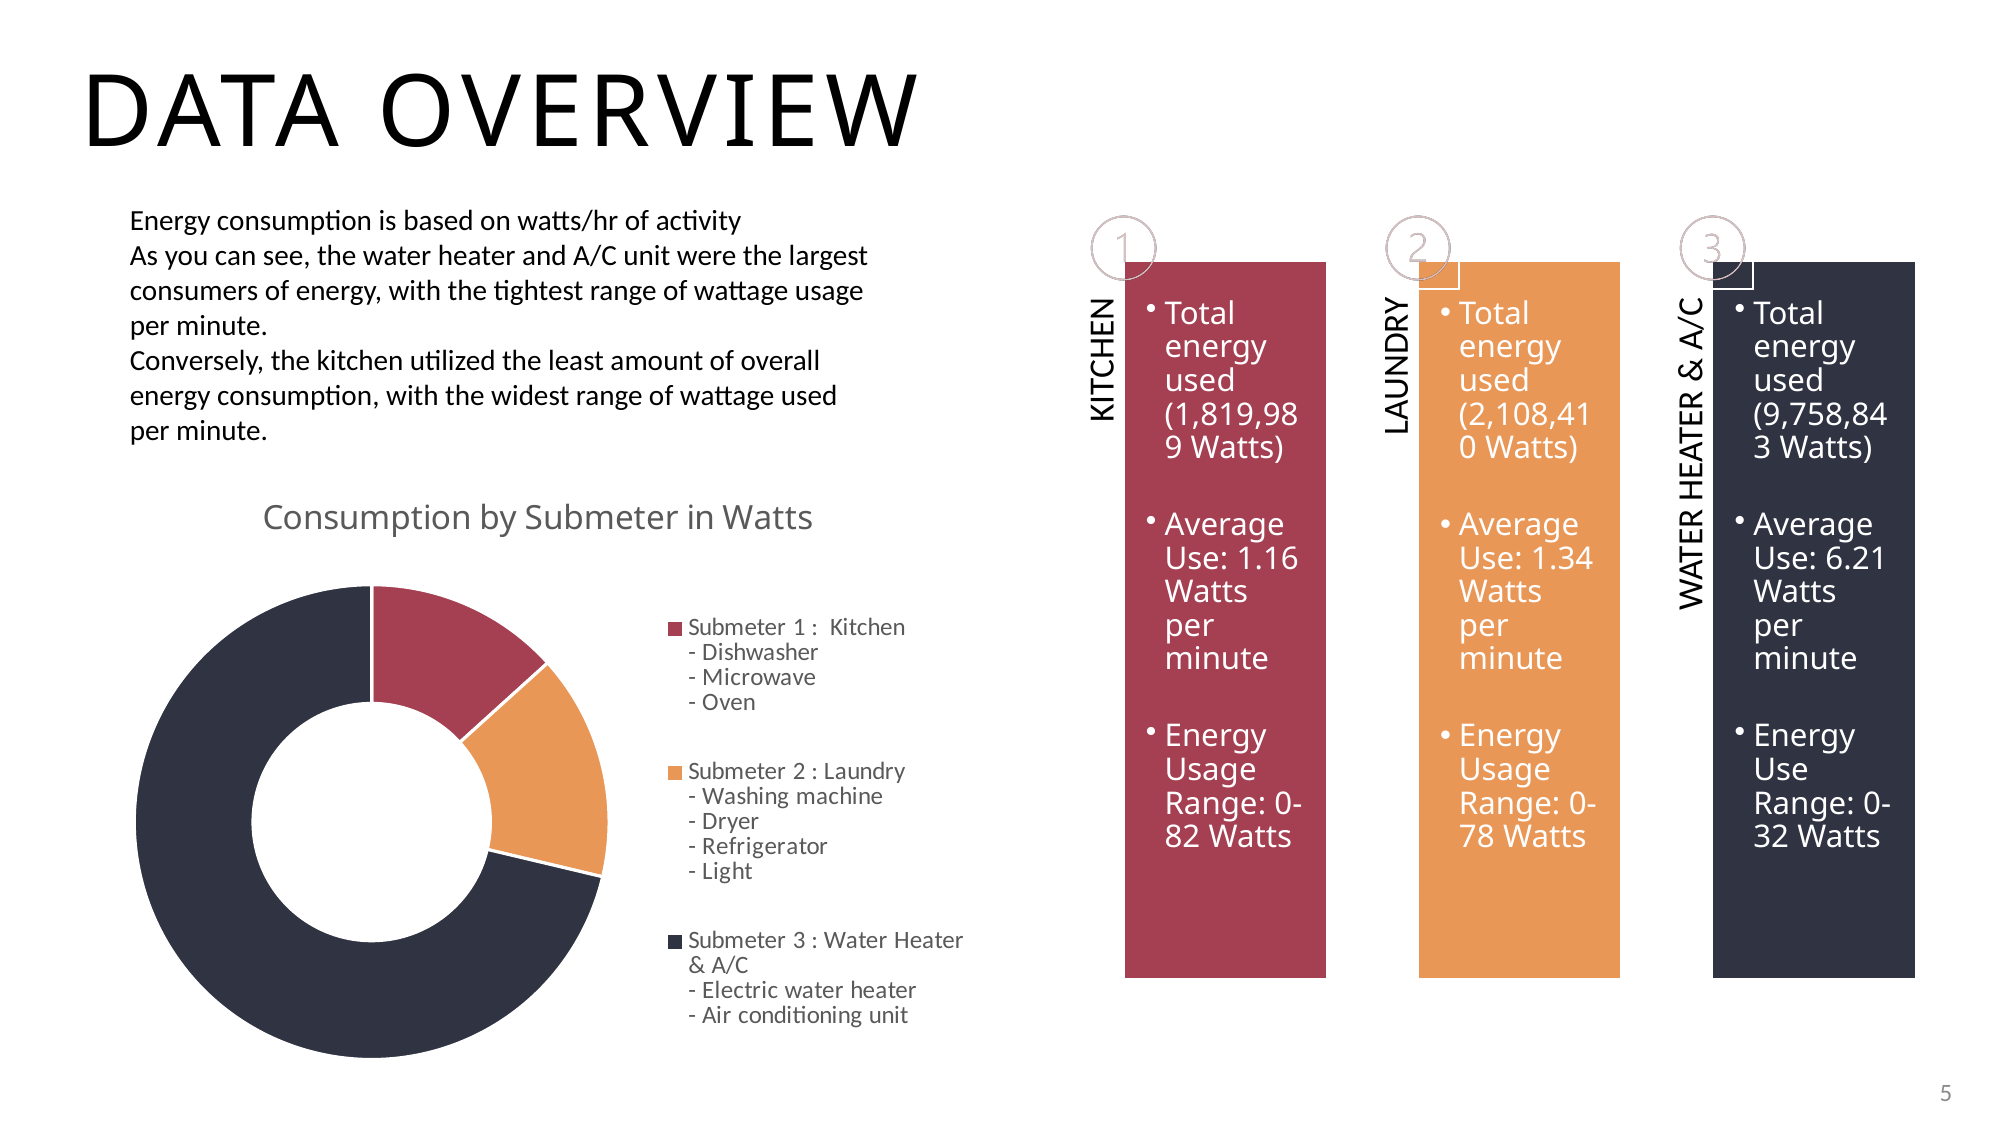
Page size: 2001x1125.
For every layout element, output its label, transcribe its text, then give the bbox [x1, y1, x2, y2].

text_box Energy consumption is based on watts/hr of activity As you can see, the water heater and A/C unit were the largest consumers of energy, with the tightest range of wattage usage per minute. Conversely, the kitchen utilized the least amount of overall energy consumption, with the widest range of wattage used per minute. [115, 194, 885, 454]
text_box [1077, 132, 1921, 1054]
slide_number 5 [1894, 1061, 1968, 1121]
title Data overview [38, 39, 962, 175]
chart [78, 456, 1000, 1098]
